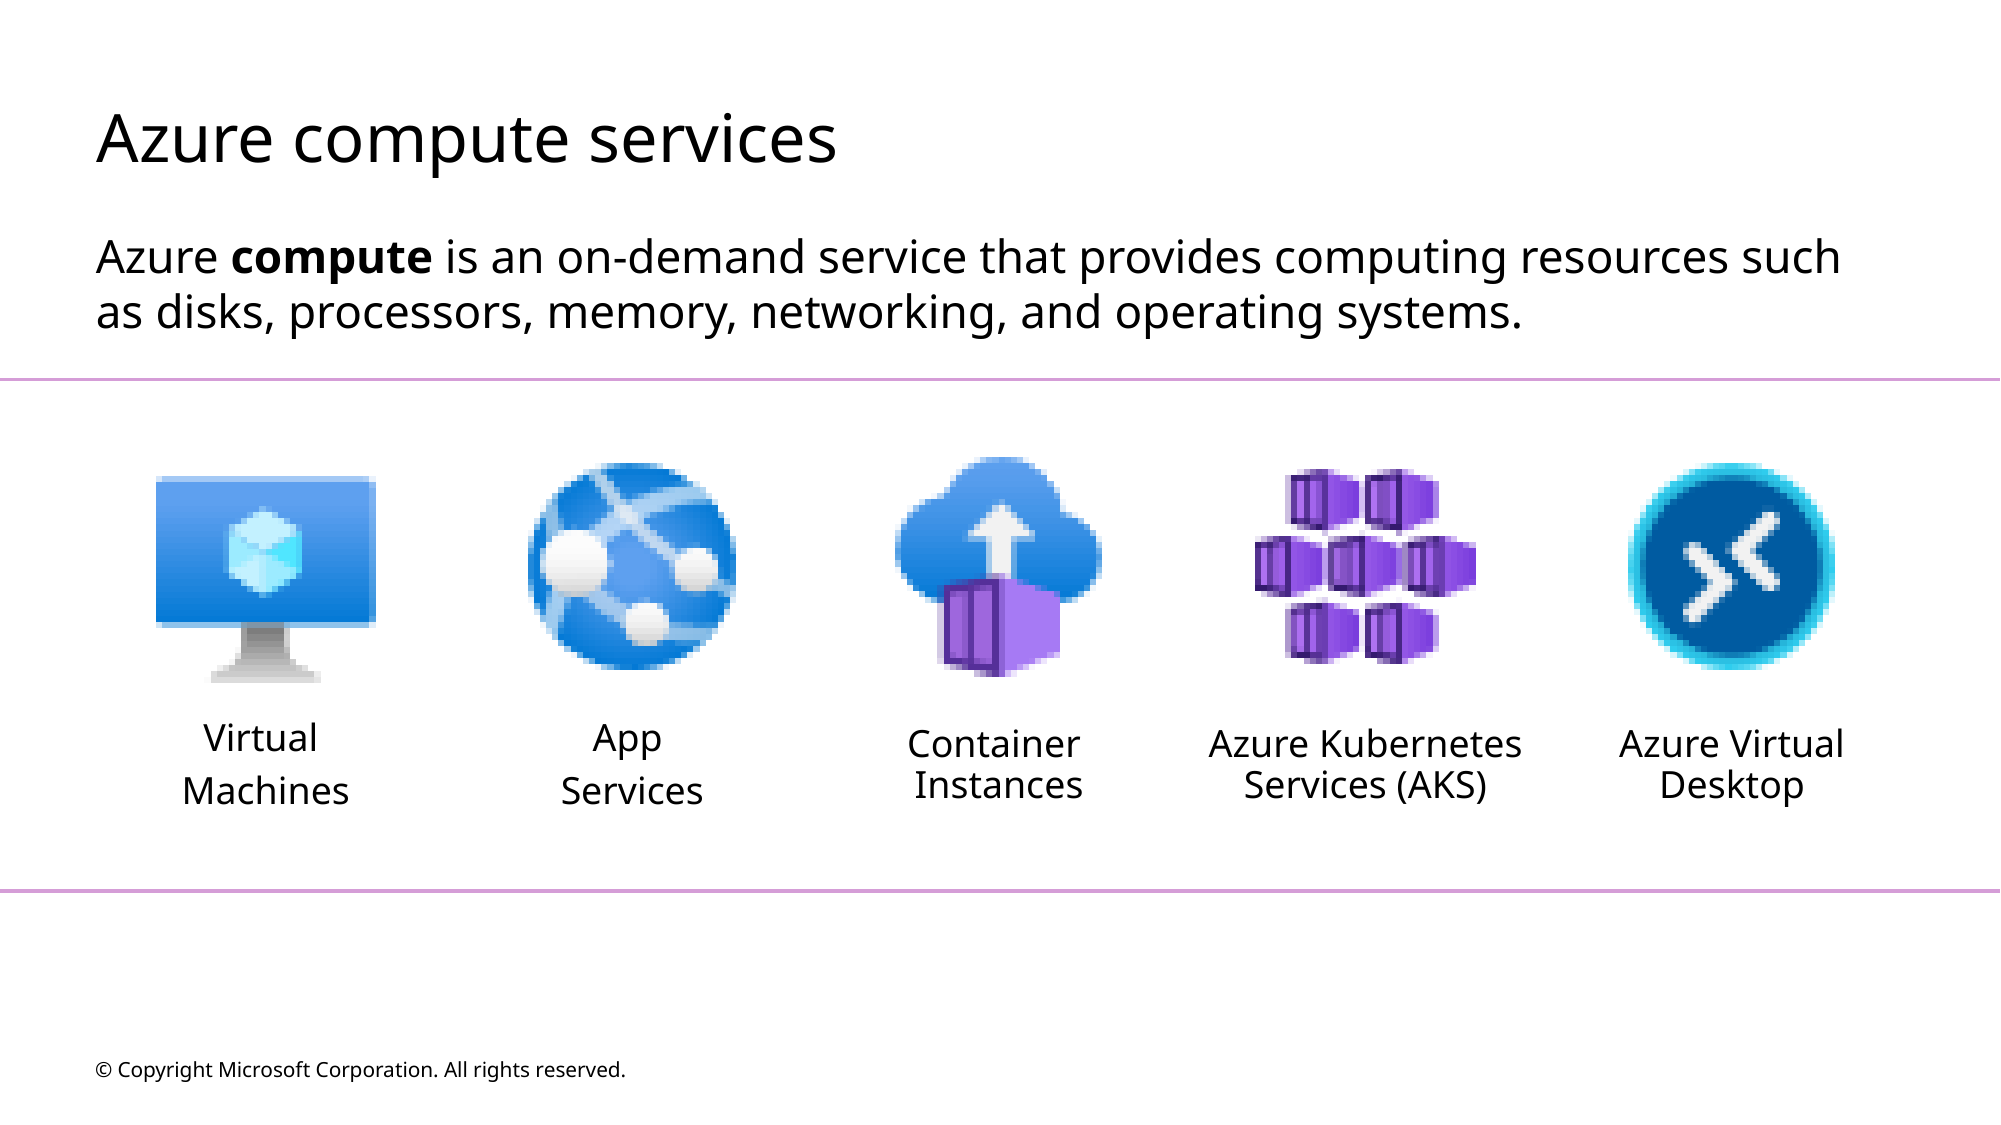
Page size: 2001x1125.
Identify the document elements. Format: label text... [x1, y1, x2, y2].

text_box [0, 378, 2000, 892]
footer © Copyright Microsoft Corporation. All rights reserved. [95, 1053, 776, 1086]
list Azure compute is an on-demand service that provides computing resources such as disks, processors, memory, networking, and operating systems. [95, 227, 1903, 339]
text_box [95, 456, 1903, 814]
title Azure compute services [96, 96, 1903, 177]
